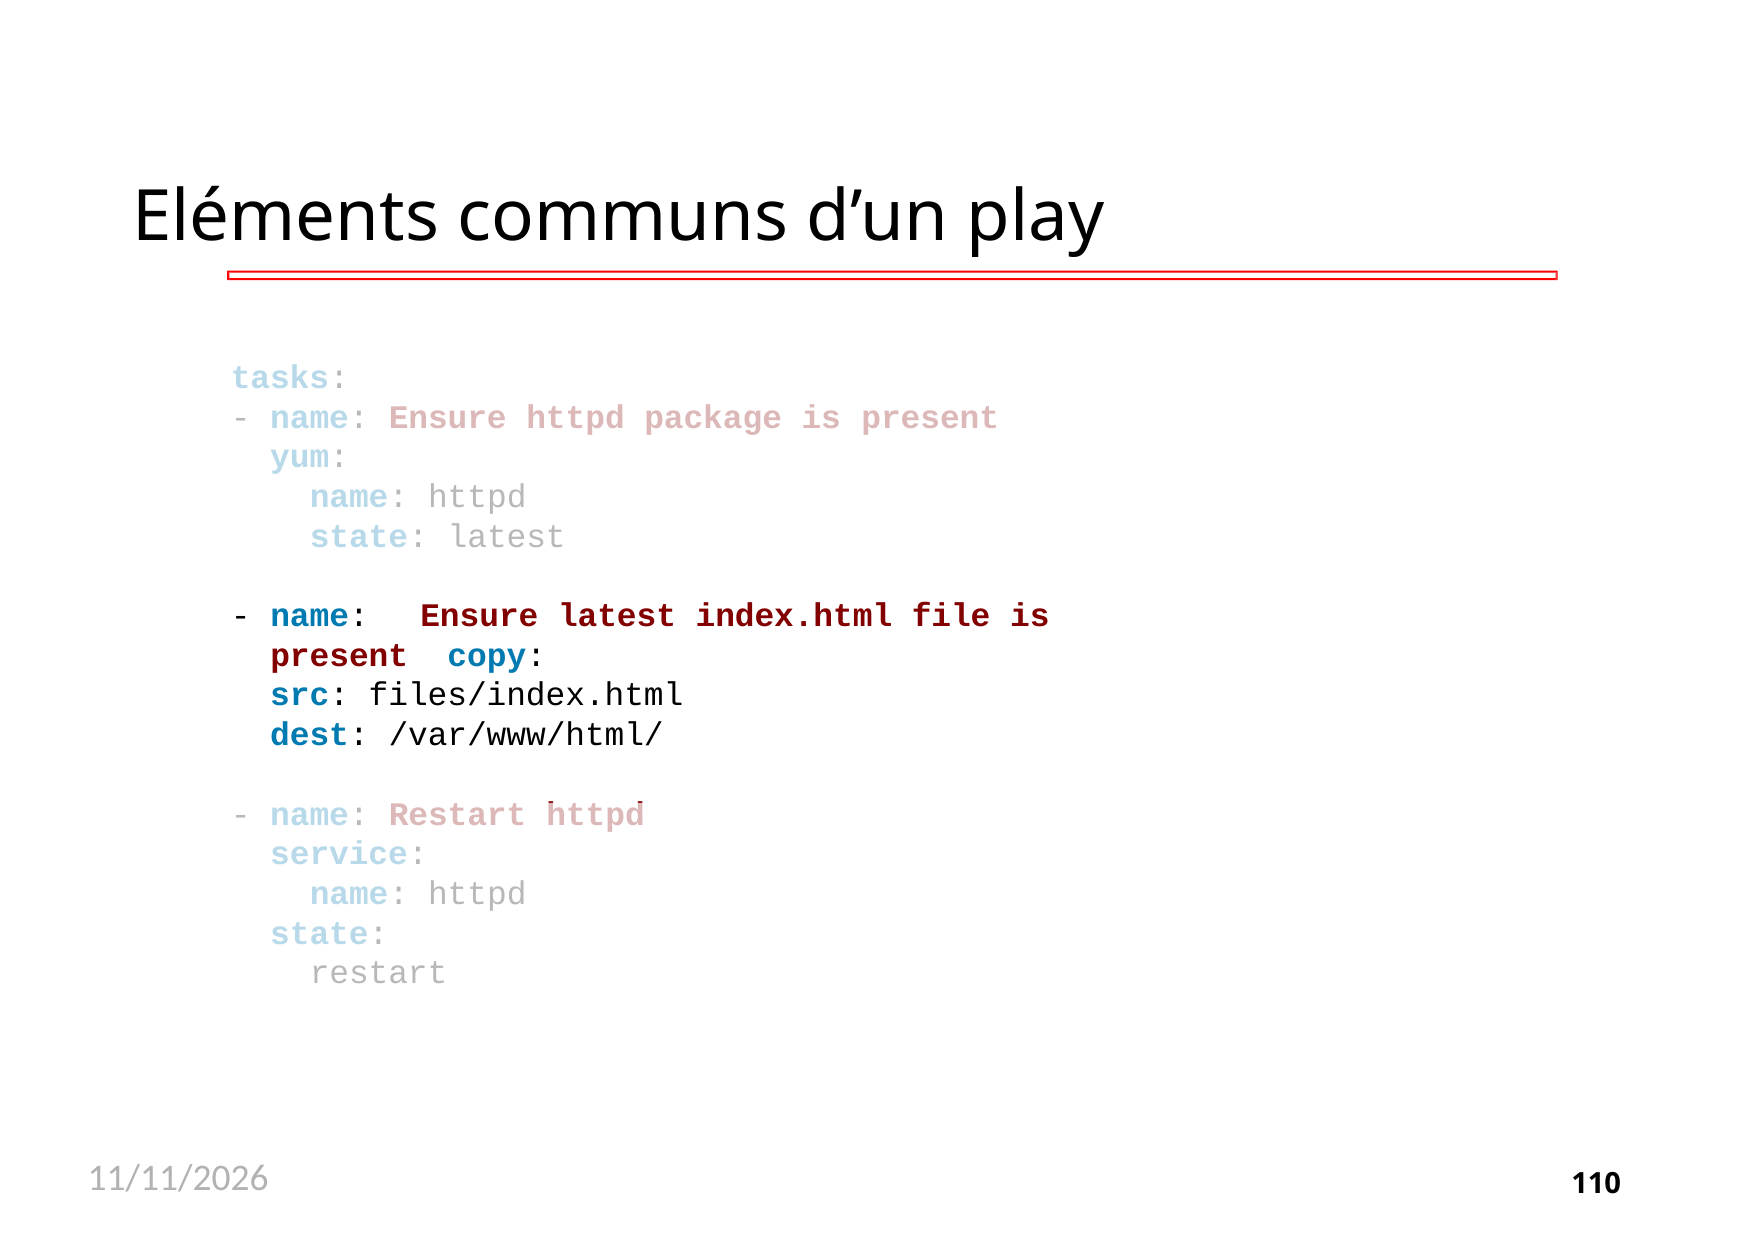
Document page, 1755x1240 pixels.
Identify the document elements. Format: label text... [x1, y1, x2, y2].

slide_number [87, 1152, 492, 1215]
text_box [216, 439, 1225, 581]
text_box - name: Restart httpd service: name: httpd state: restart [230, 798, 646, 802]
text_box - name: Ensure latest index.html file is present copy: src: files/index.html dest: /var/www/html/ [192, 592, 1328, 753]
text_box [192, 330, 1328, 592]
title Eléments communs d’un play [130, 107, 1390, 316]
text_box [192, 753, 1328, 1016]
slide_number 110 [1567, 1164, 1715, 1215]
text_box [216, 802, 1225, 993]
text_box [216, 342, 1225, 439]
